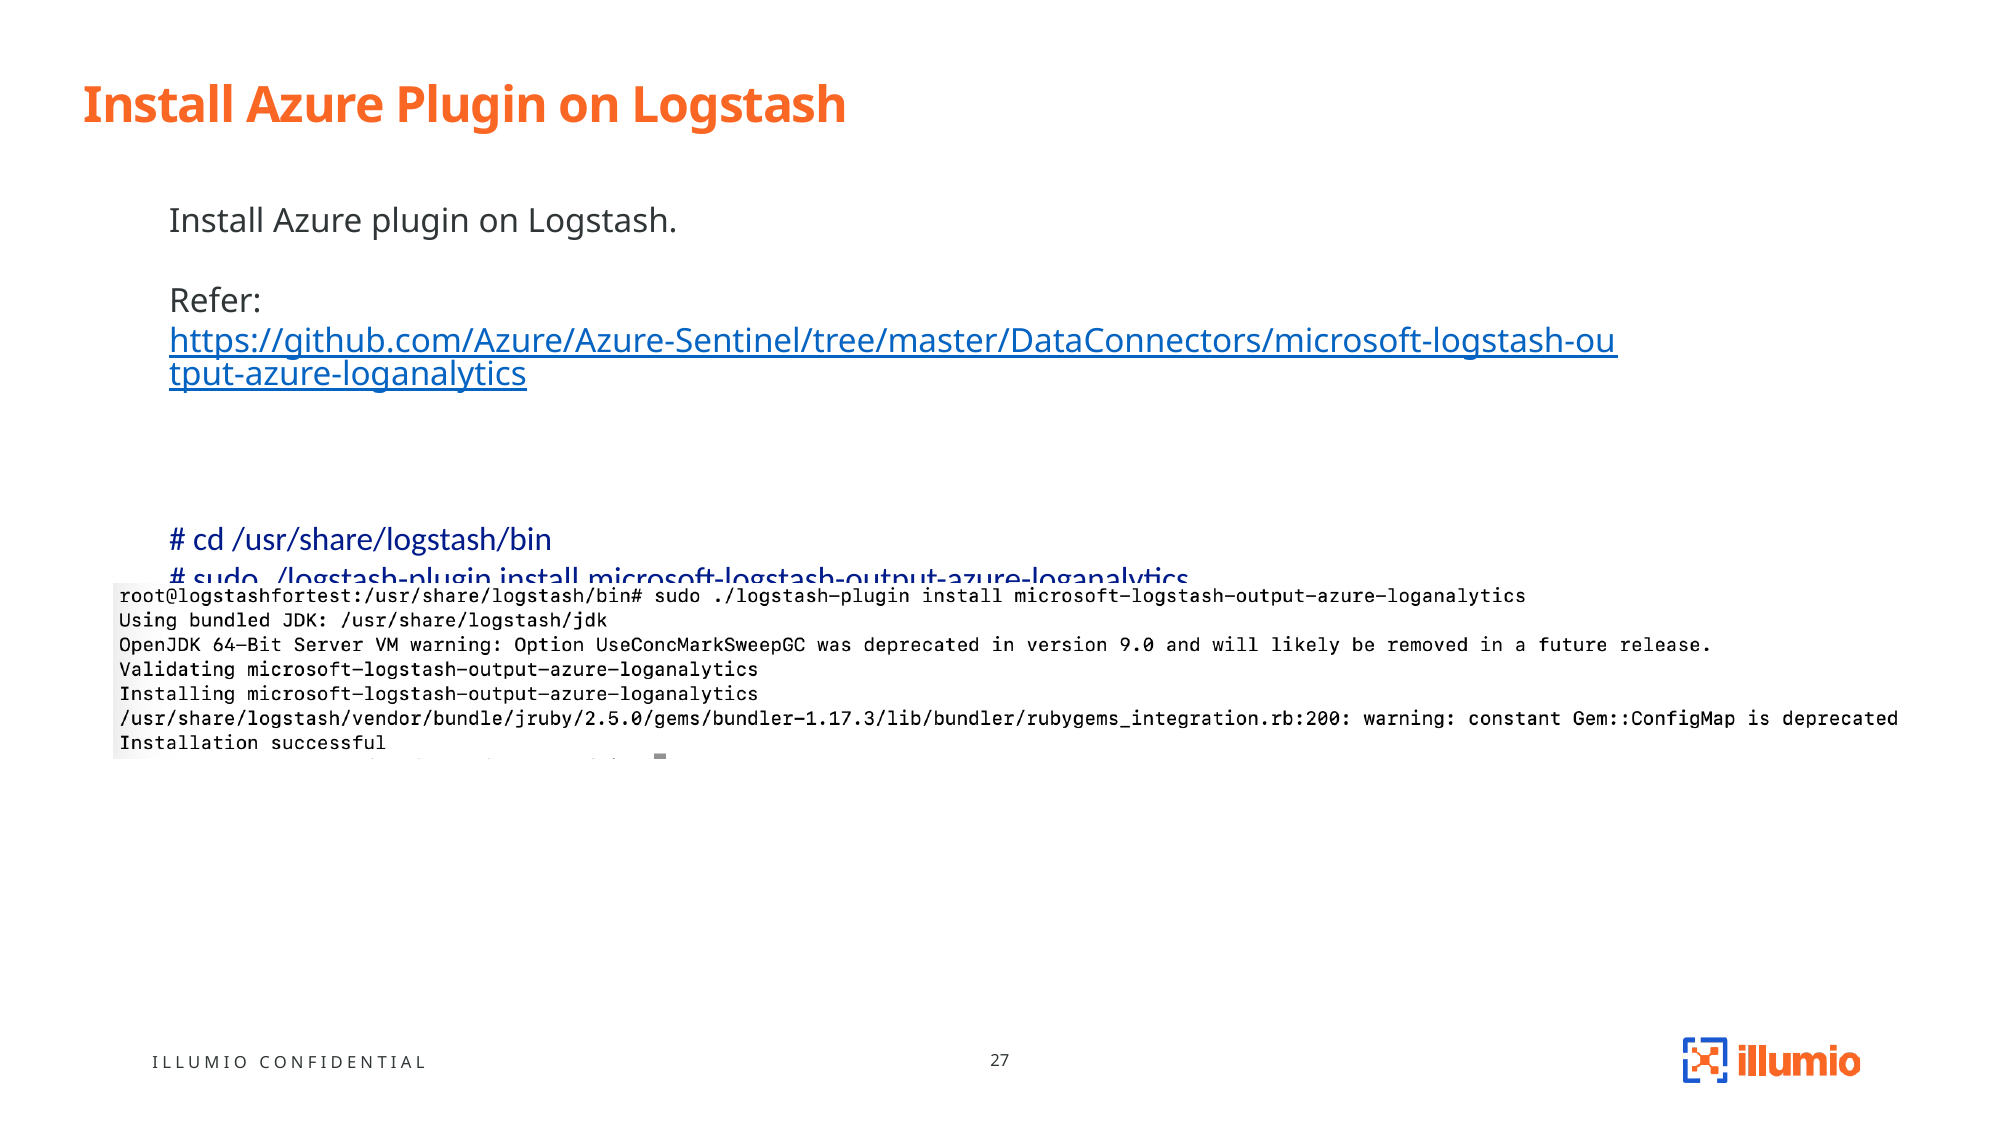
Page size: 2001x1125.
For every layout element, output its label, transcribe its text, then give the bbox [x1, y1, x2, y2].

title Install Azure Plugin on Logstash [69, 27, 1794, 166]
text_box Install Azure plugin on Logstash. Refer: https://github.com/Azure/Azure-Sentinel/tree/master/DataConnectors/microsoft-logstash-output-azure-loganalytics # cd /usr/share/logstash/bin # sudo ./logstash-plugin install microsoft-logstash-output-azure-loganalytics [112, 150, 1682, 981]
picture [113, 583, 1917, 759]
